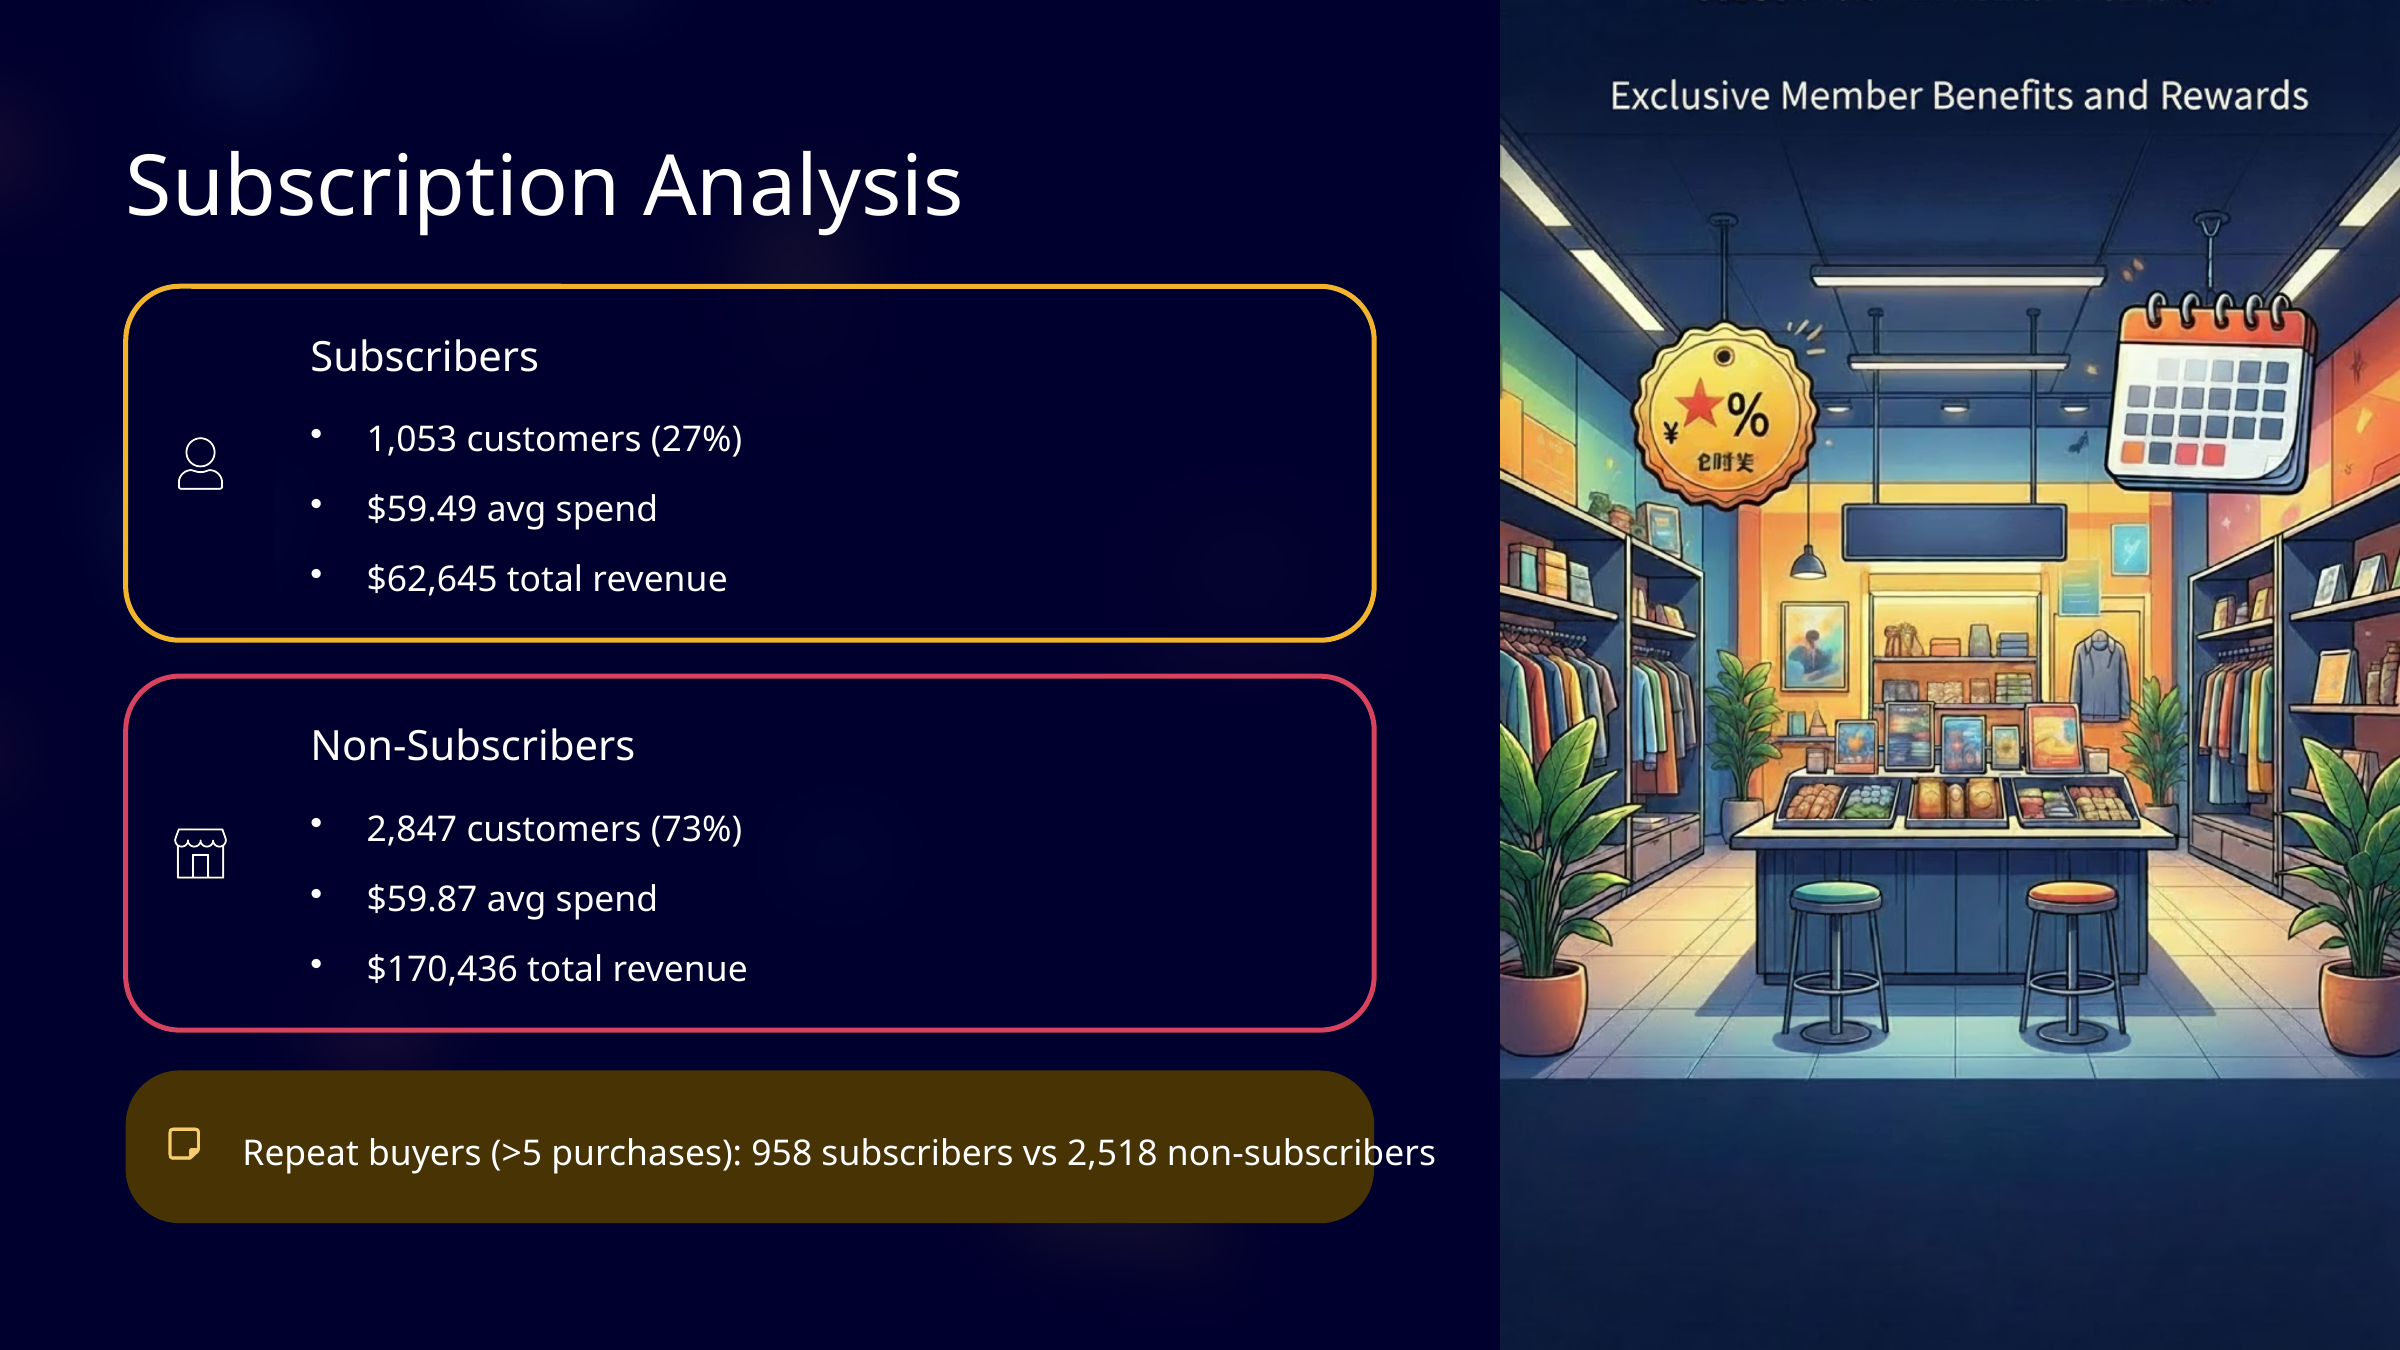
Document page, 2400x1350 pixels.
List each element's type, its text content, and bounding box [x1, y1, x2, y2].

text_box Non-Subscribers [310, 717, 734, 770]
text_box Subscribers [310, 327, 734, 381]
picture [173, 826, 228, 881]
text_box [130, 681, 275, 1026]
text_box Subscription Analysis [125, 126, 972, 233]
text_box Repeat buyers (>5 purchases): 958 subscribers vs 2,518 non-subscribers [242, 1115, 1339, 1173]
text_box [125, 286, 1375, 641]
text_box [125, 1070, 1375, 1224]
text_box $59.87 avg spend [310, 861, 1334, 920]
text_box [130, 291, 275, 636]
picture [161, 1125, 207, 1162]
picture [1499, 0, 2400, 1350]
text_box $59.49 avg spend [310, 471, 1334, 530]
picture [173, 436, 228, 491]
text_box $62,645 total revenue [310, 541, 1334, 600]
text_box 1,053 customers (27%) [310, 401, 1334, 460]
text_box $170,436 total revenue [310, 931, 1334, 990]
text_box 2,847 customers (73%) [310, 791, 1334, 849]
text_box [125, 676, 1375, 1031]
